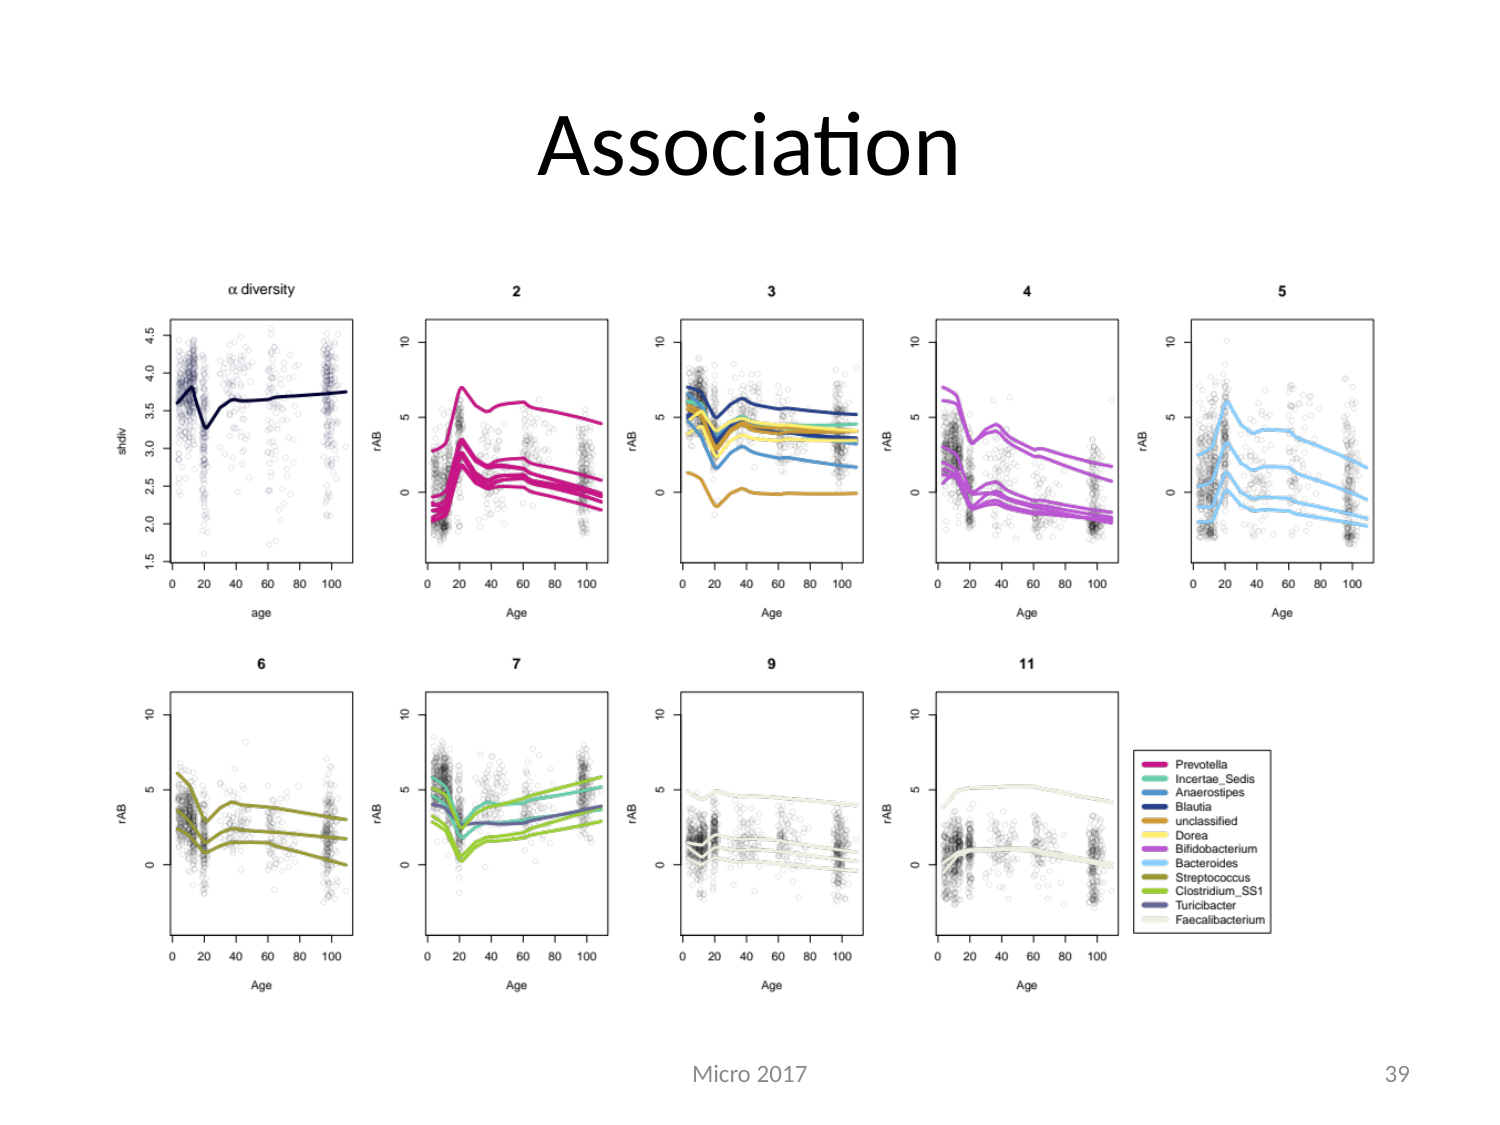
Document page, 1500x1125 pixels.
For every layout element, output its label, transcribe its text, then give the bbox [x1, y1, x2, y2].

title Association [75, 45, 1425, 233]
slide_number 39 [1074, 1042, 1425, 1103]
footer Micro 2017 [512, 1042, 988, 1103]
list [74, 262, 1426, 1006]
